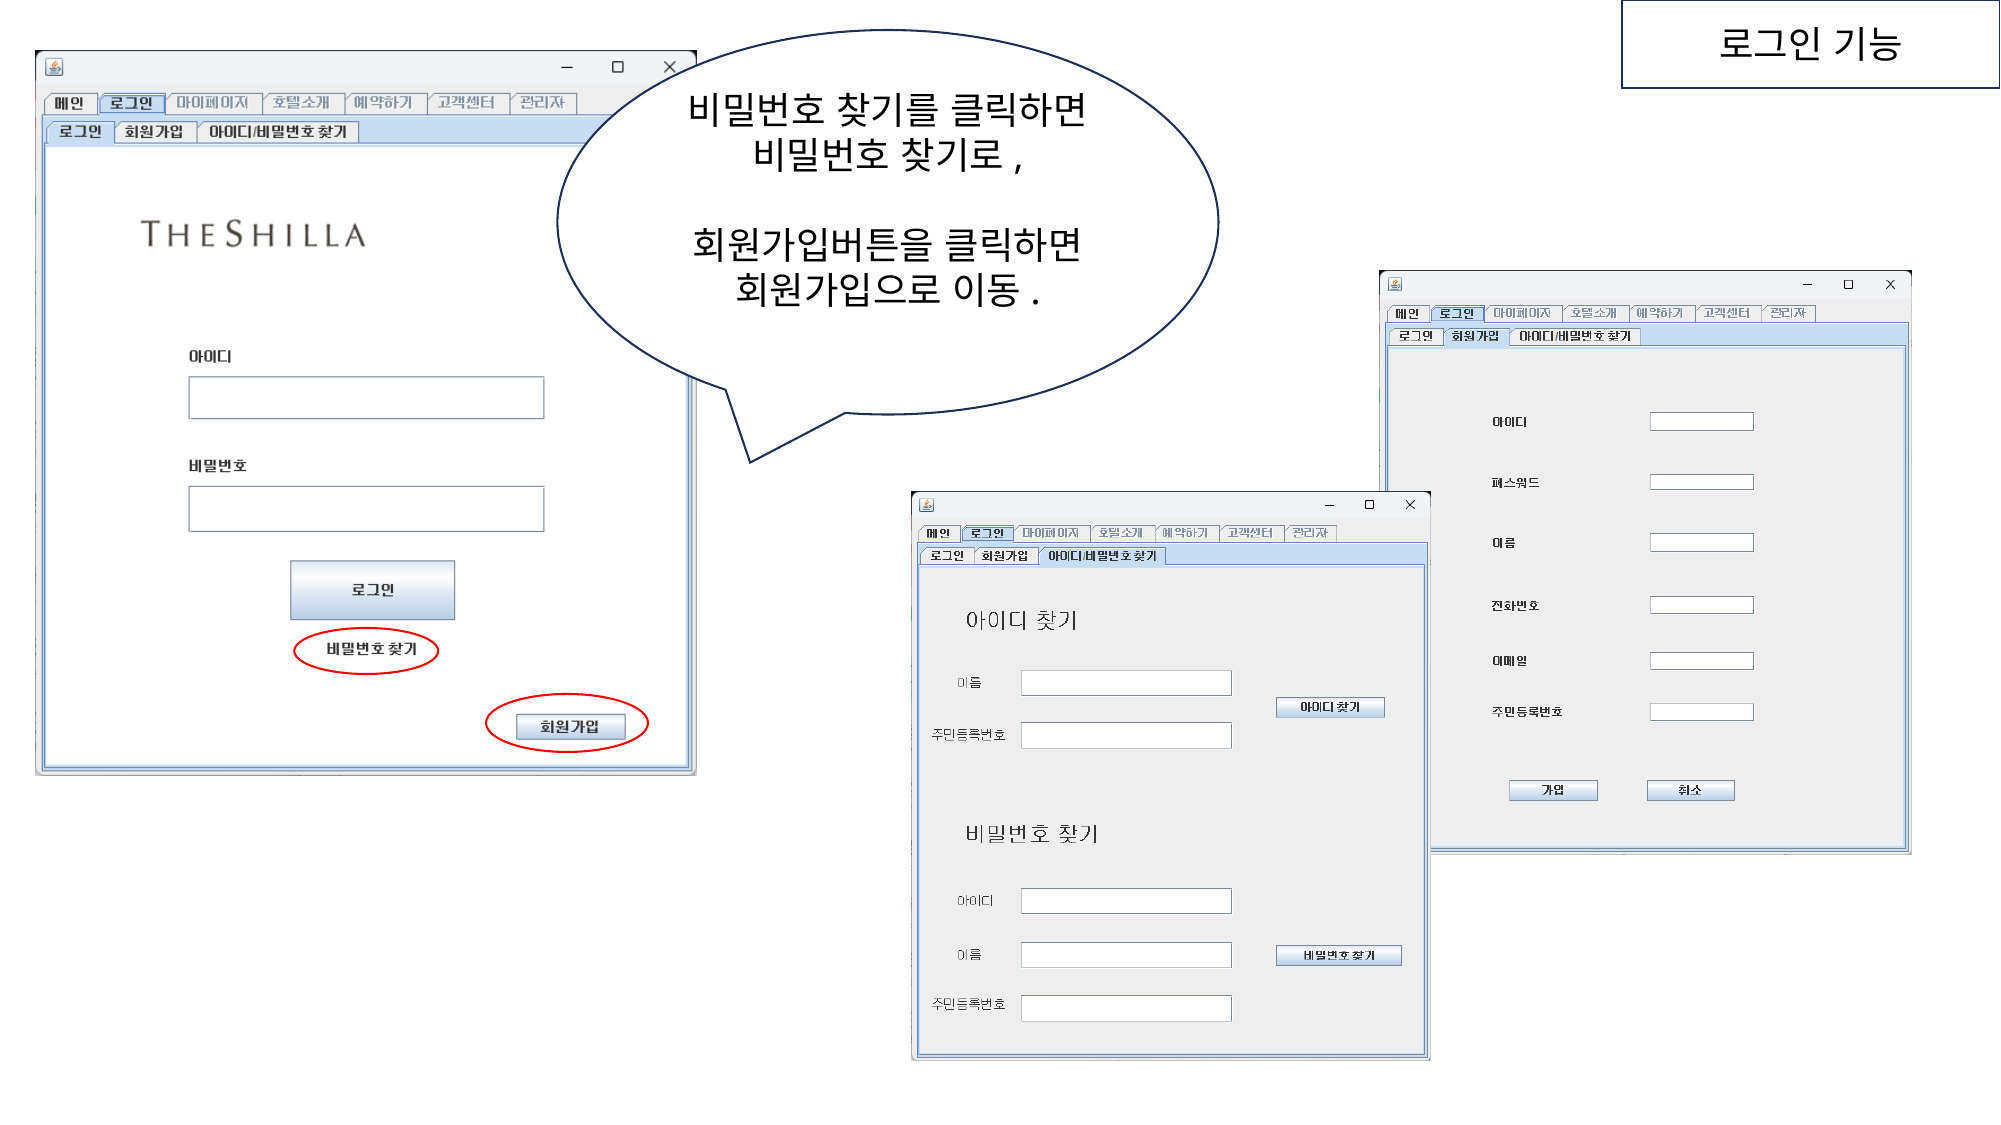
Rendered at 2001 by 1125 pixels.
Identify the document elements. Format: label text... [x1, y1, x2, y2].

text_box 비밀번호 찾기를 클릭하면 비밀번호 찾기로, 회원가입버튼을 클릭하면 회원가입으로 이동. [697, 28, 1220, 465]
text_box 로그인 기능 [1621, 0, 2000, 89]
picture [911, 270, 1912, 1061]
picture [35, 50, 697, 776]
